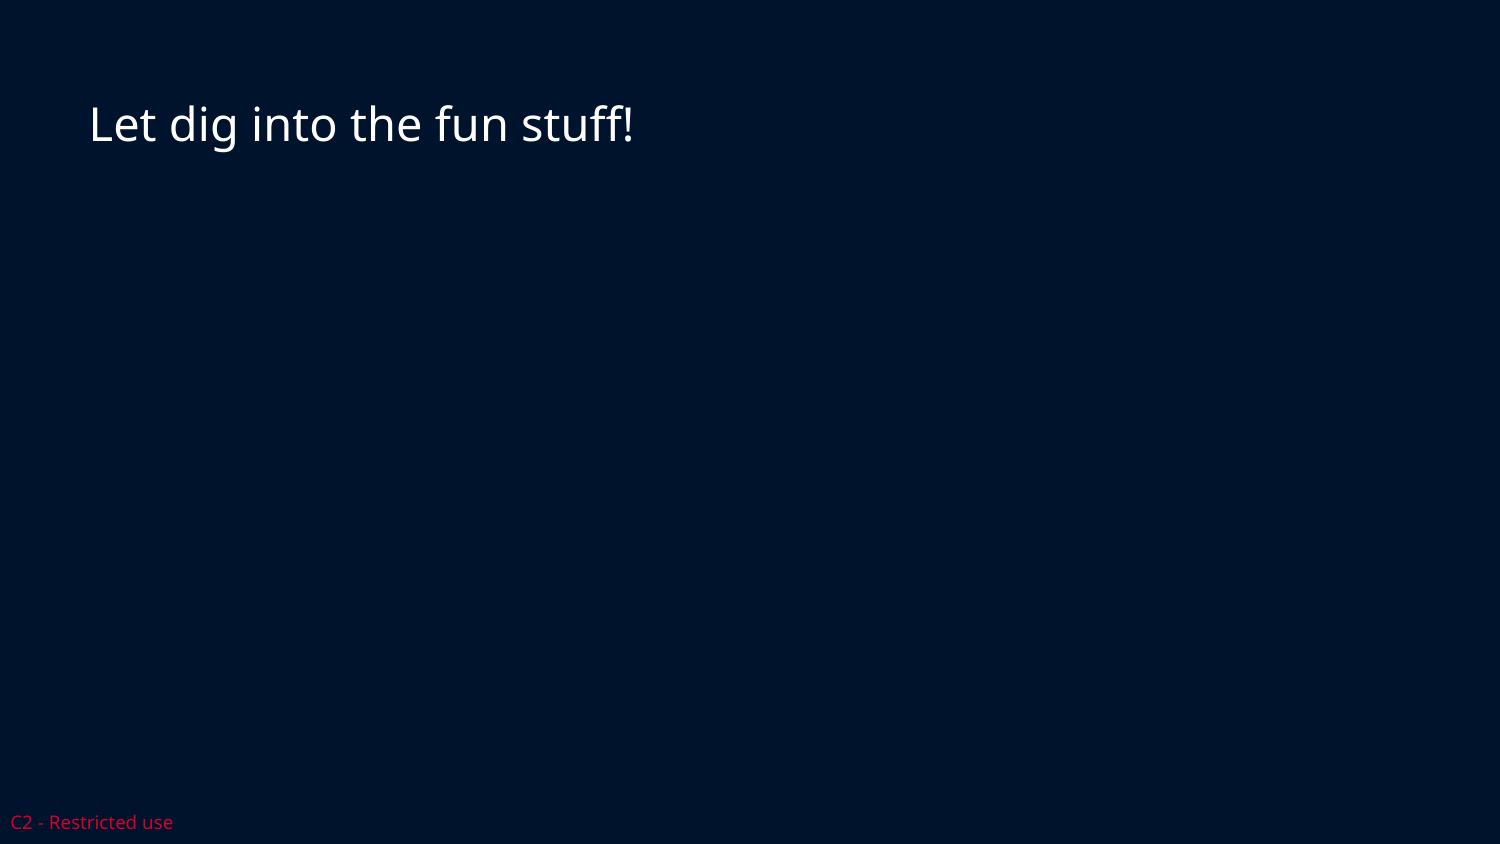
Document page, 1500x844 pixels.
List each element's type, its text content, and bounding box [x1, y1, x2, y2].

title Let dig into the fun stuff! [88, 90, 1412, 159]
